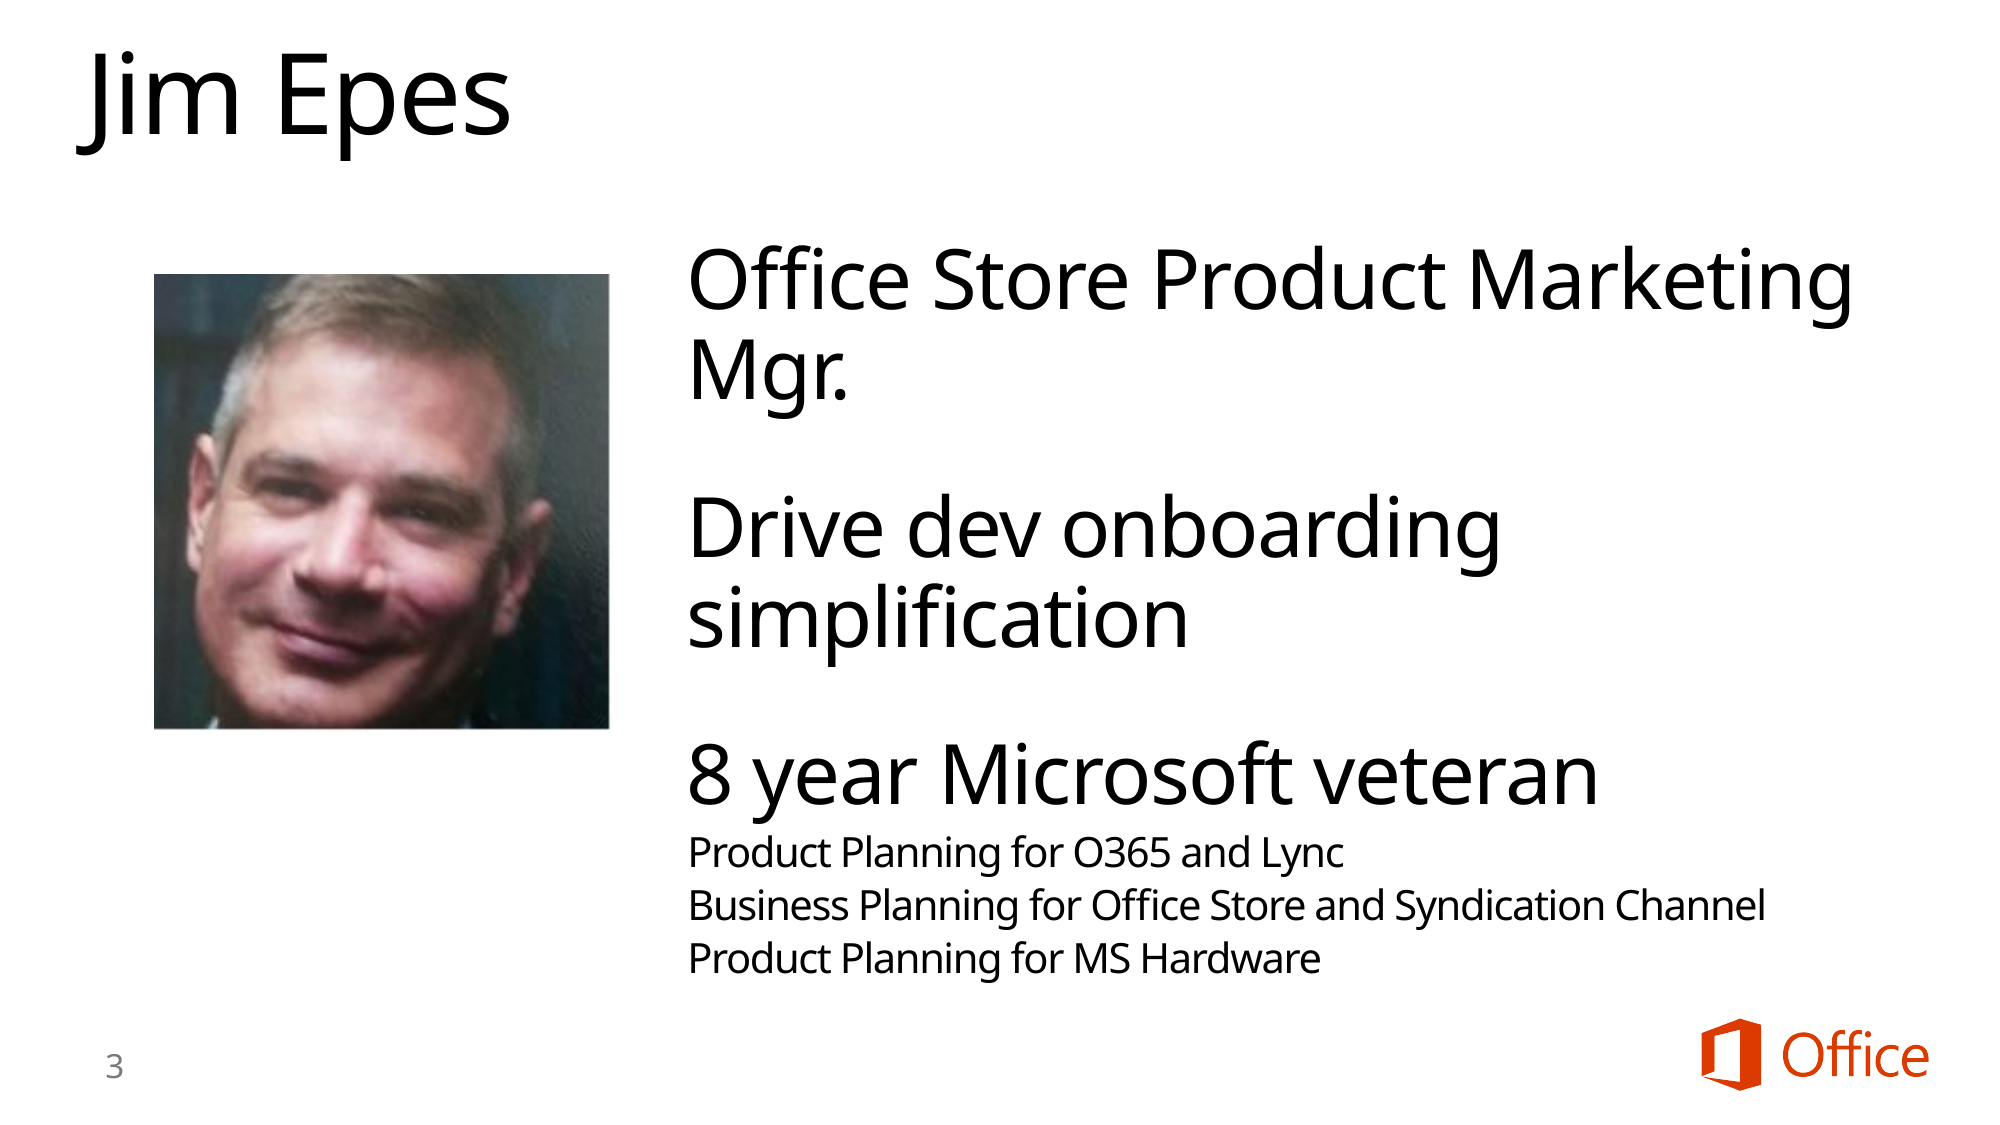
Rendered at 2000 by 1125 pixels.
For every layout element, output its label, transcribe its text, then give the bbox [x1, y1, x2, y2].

picture [154, 274, 612, 733]
list Office Store Product Marketing Mgr. Drive dev onboarding simplification 8 year Microsoft veteran Product Planning for O365 and Lync Business Planning for Office Store and Syndication Channel Product Planning for MS Hardware [686, 237, 1976, 856]
slide_number 3 [85, 1049, 178, 1086]
picture [1670, 987, 1960, 1122]
title Jim Epes [85, 37, 1914, 161]
